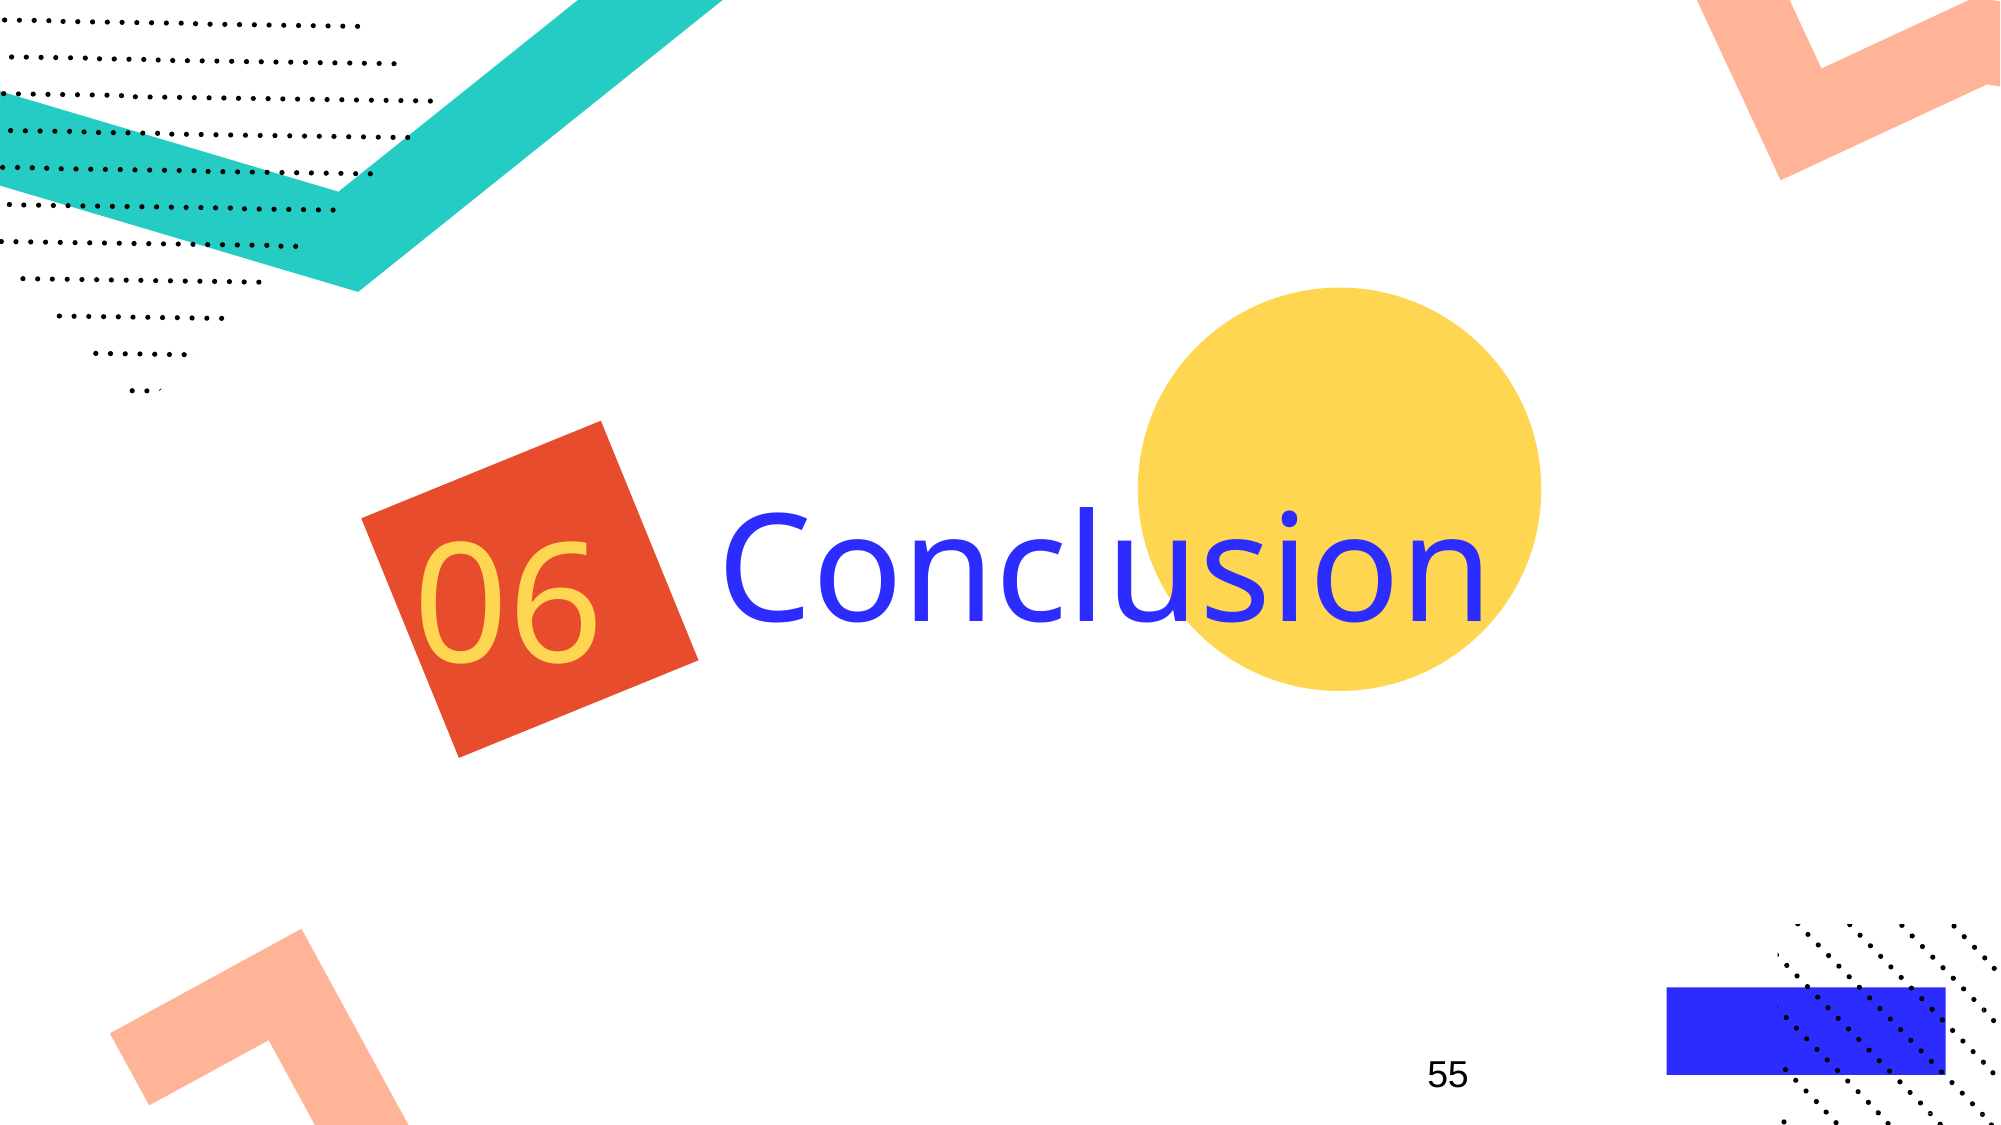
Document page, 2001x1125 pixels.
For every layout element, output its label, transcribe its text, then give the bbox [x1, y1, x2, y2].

slide_number 55 [1412, 1042, 1863, 1103]
title Conclusion [597, 451, 1780, 667]
text_box [431, 691, 624, 758]
text_box [361, 505, 393, 597]
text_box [0, 0, 357, 320]
text_box [361, 0, 723, 290]
text_box [1141, 287, 1538, 451]
text_box [1244, 667, 1435, 691]
text_box [109, 928, 409, 1125]
title 06 [393, 500, 674, 691]
text_box [406, 420, 614, 500]
